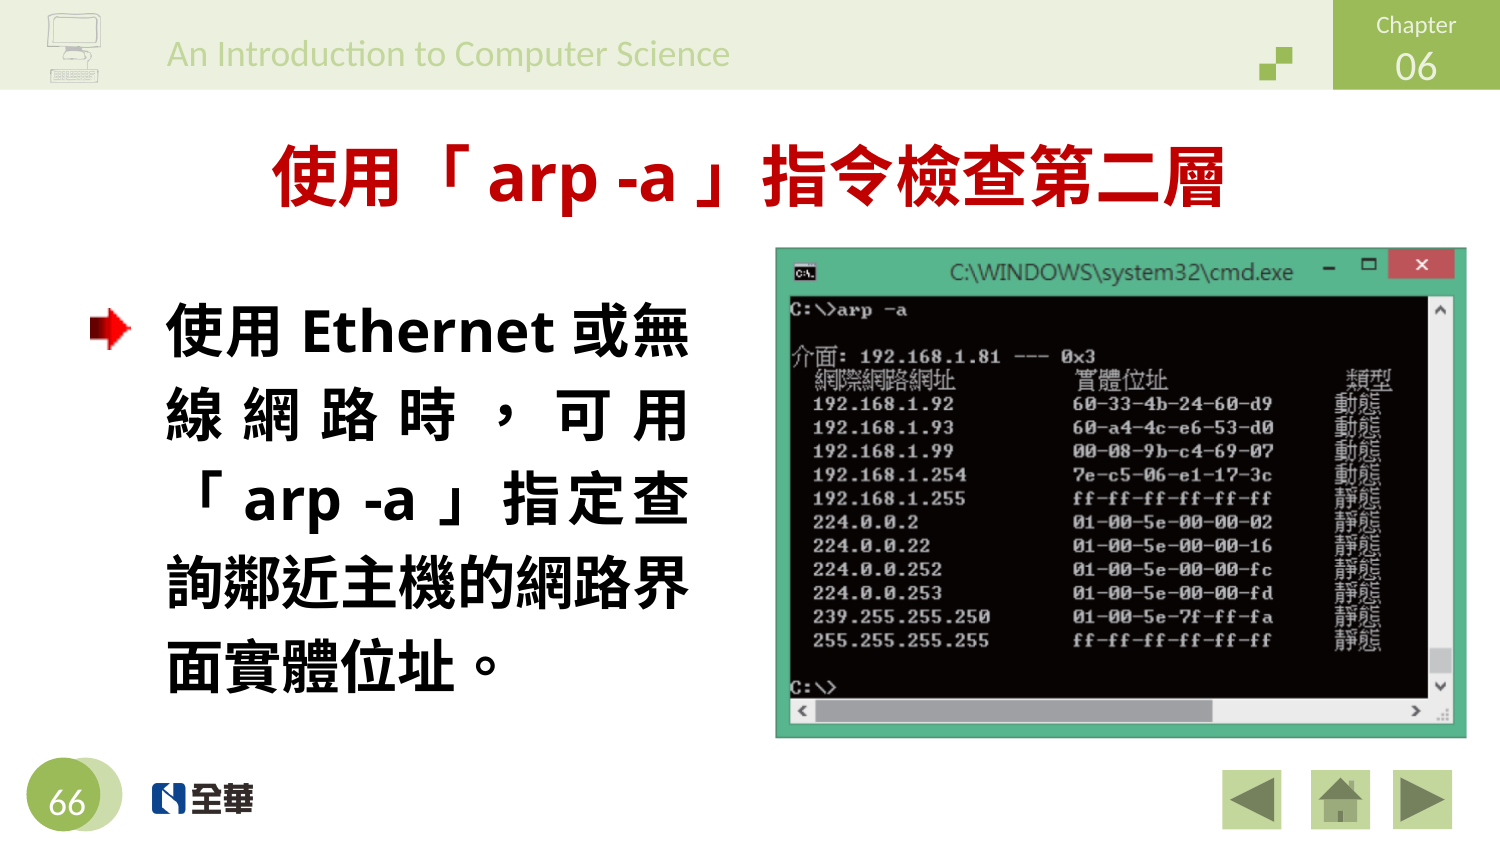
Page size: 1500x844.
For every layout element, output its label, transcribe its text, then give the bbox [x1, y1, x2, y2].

list 使用Ethernet或無線網路時，可用「arp -a」指定查詢鄰近主機的網路界面實體位址。 [75, 272, 706, 754]
picture [152, 783, 253, 814]
picture [771, 244, 1470, 740]
picture [90, 308, 131, 350]
title 使用「arp -a」指令檢查第二層 [75, 104, 1425, 245]
picture [47, 13, 101, 83]
